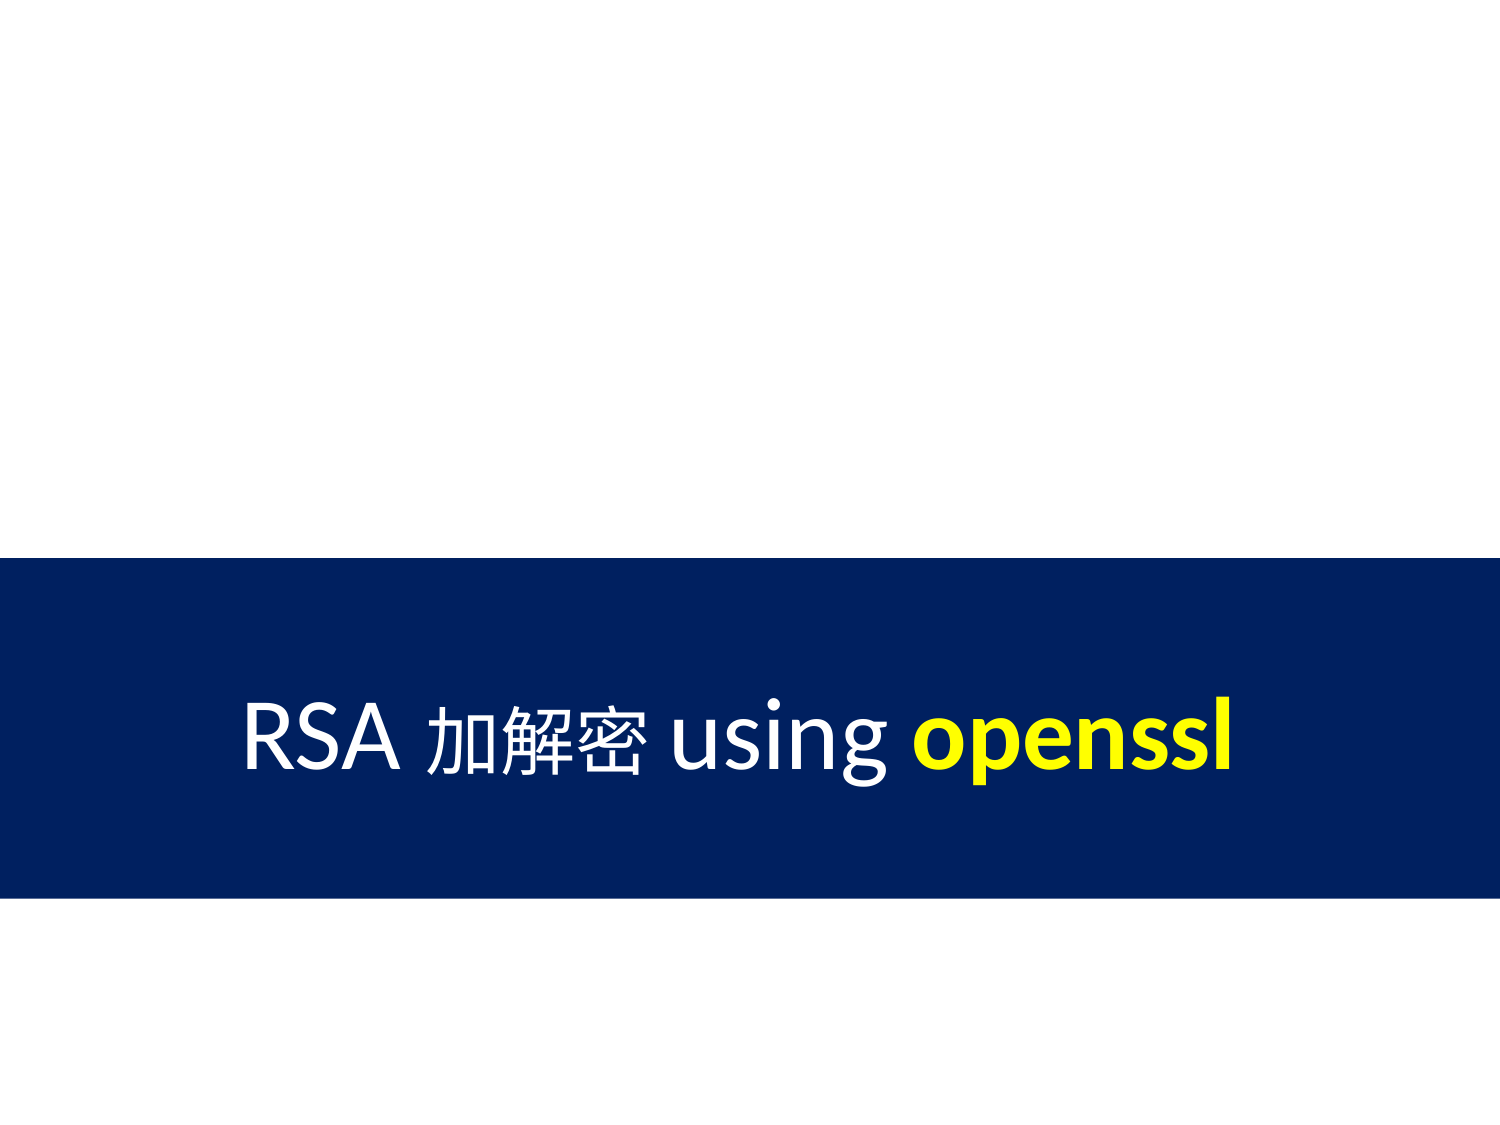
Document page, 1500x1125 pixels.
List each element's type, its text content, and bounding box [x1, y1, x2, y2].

text_box RSA加解密using openssl [0, 558, 1500, 899]
